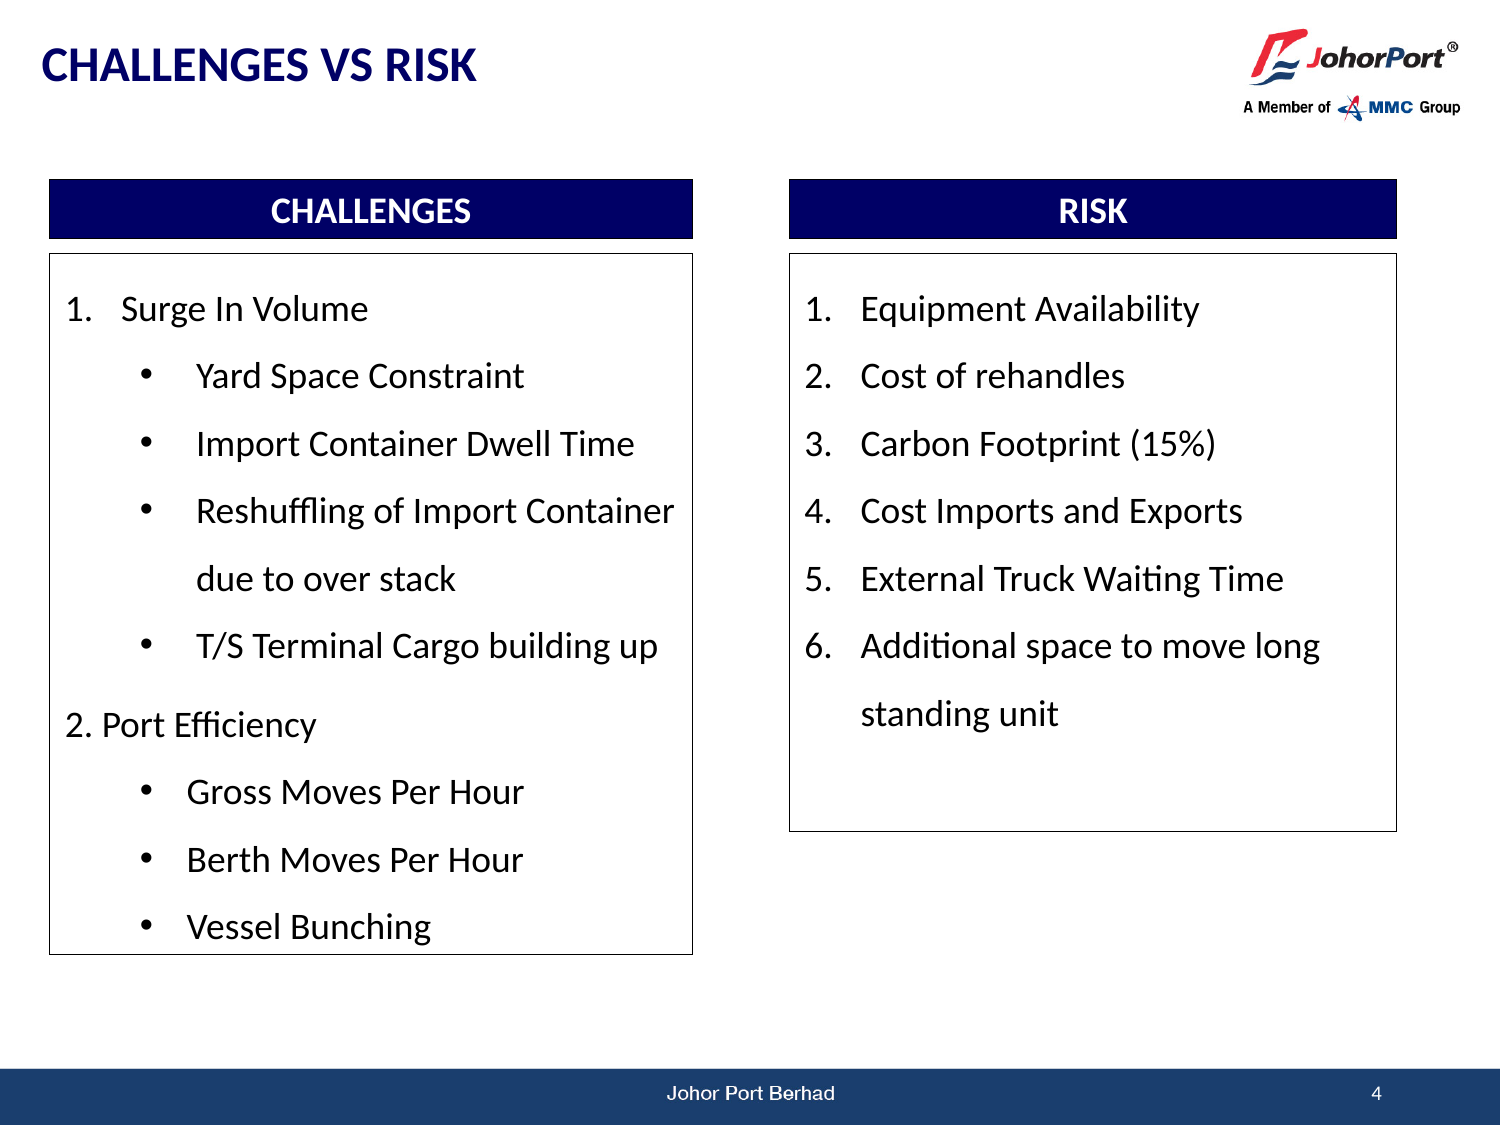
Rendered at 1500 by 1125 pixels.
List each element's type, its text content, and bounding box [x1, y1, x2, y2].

picture [0, 0, 1500, 1125]
text_box CHALLENGES VS RISK [26, 30, 1228, 111]
text_box Equipment Availability Cost of rehandles Carbon Footprint (15%) Cost Imports and Exports External Truck Waiting Time Additional space to move long standing unit [789, 253, 1397, 832]
text_box Surge In Volume Yard Space Constraint Import Container Dwell Time Reshuffling of Import Container due to over stack T/S Terminal Cargo building up 2. Port Efficiency Gross Moves Per Hour Berth Moves Per Hour Vessel Bunching [49, 253, 693, 955]
text_box CHALLENGES [49, 179, 693, 239]
text_box RISK [789, 179, 1397, 239]
slide_number 4 [1059, 1062, 1397, 1123]
